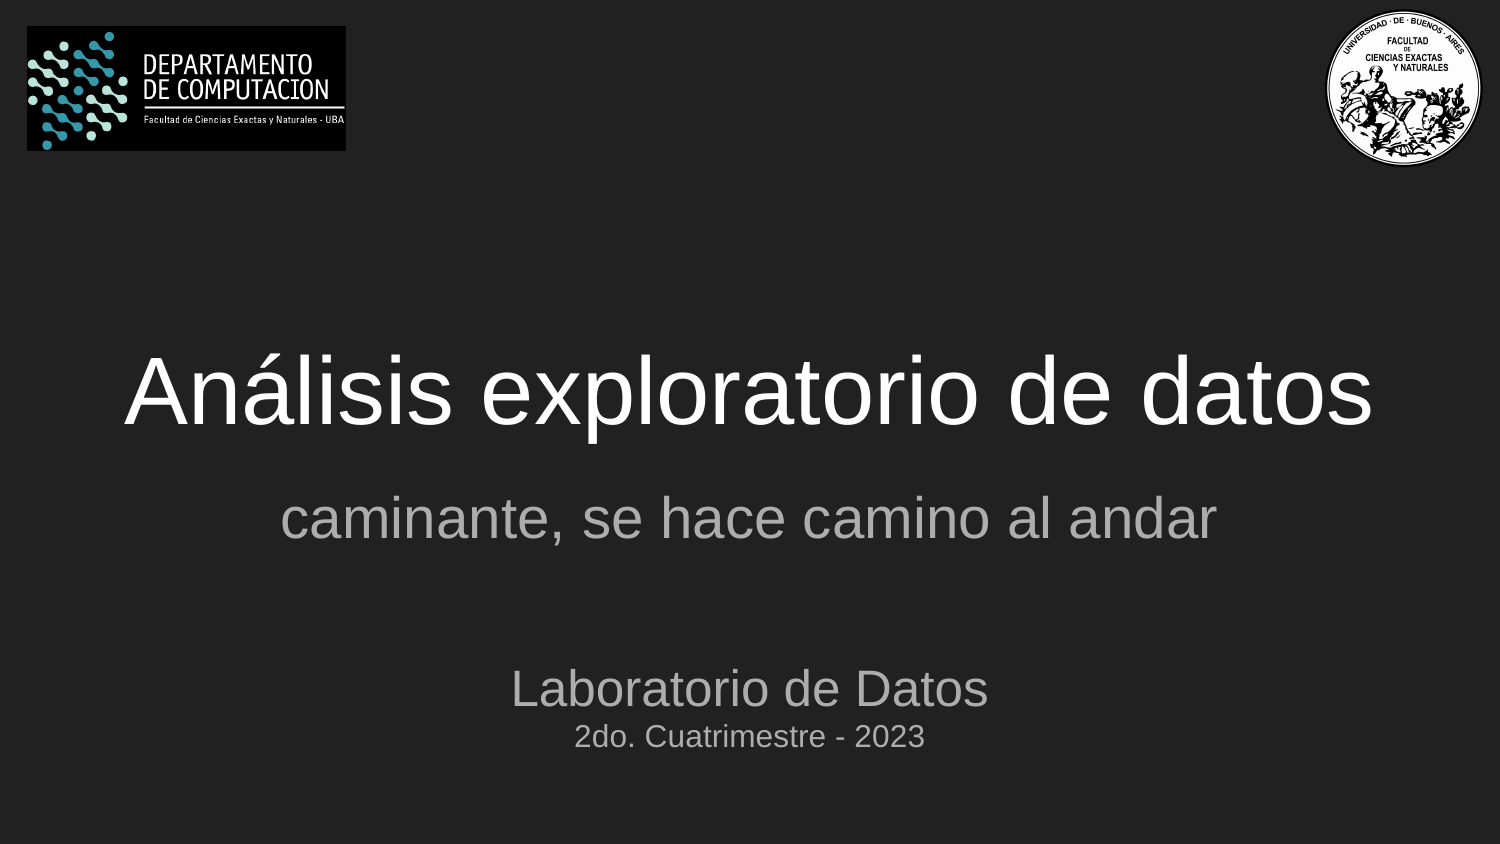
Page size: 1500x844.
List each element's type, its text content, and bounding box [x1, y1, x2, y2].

title Análisis exploratorio de datos [51, 122, 1449, 459]
picture [27, 26, 346, 151]
subtitle caminante, se hace camino al andar [51, 464, 1449, 595]
picture [1324, 8, 1485, 170]
text_box Laboratorio de Datos 2do. Cuatrimestre - 2023 [51, 639, 1449, 770]
